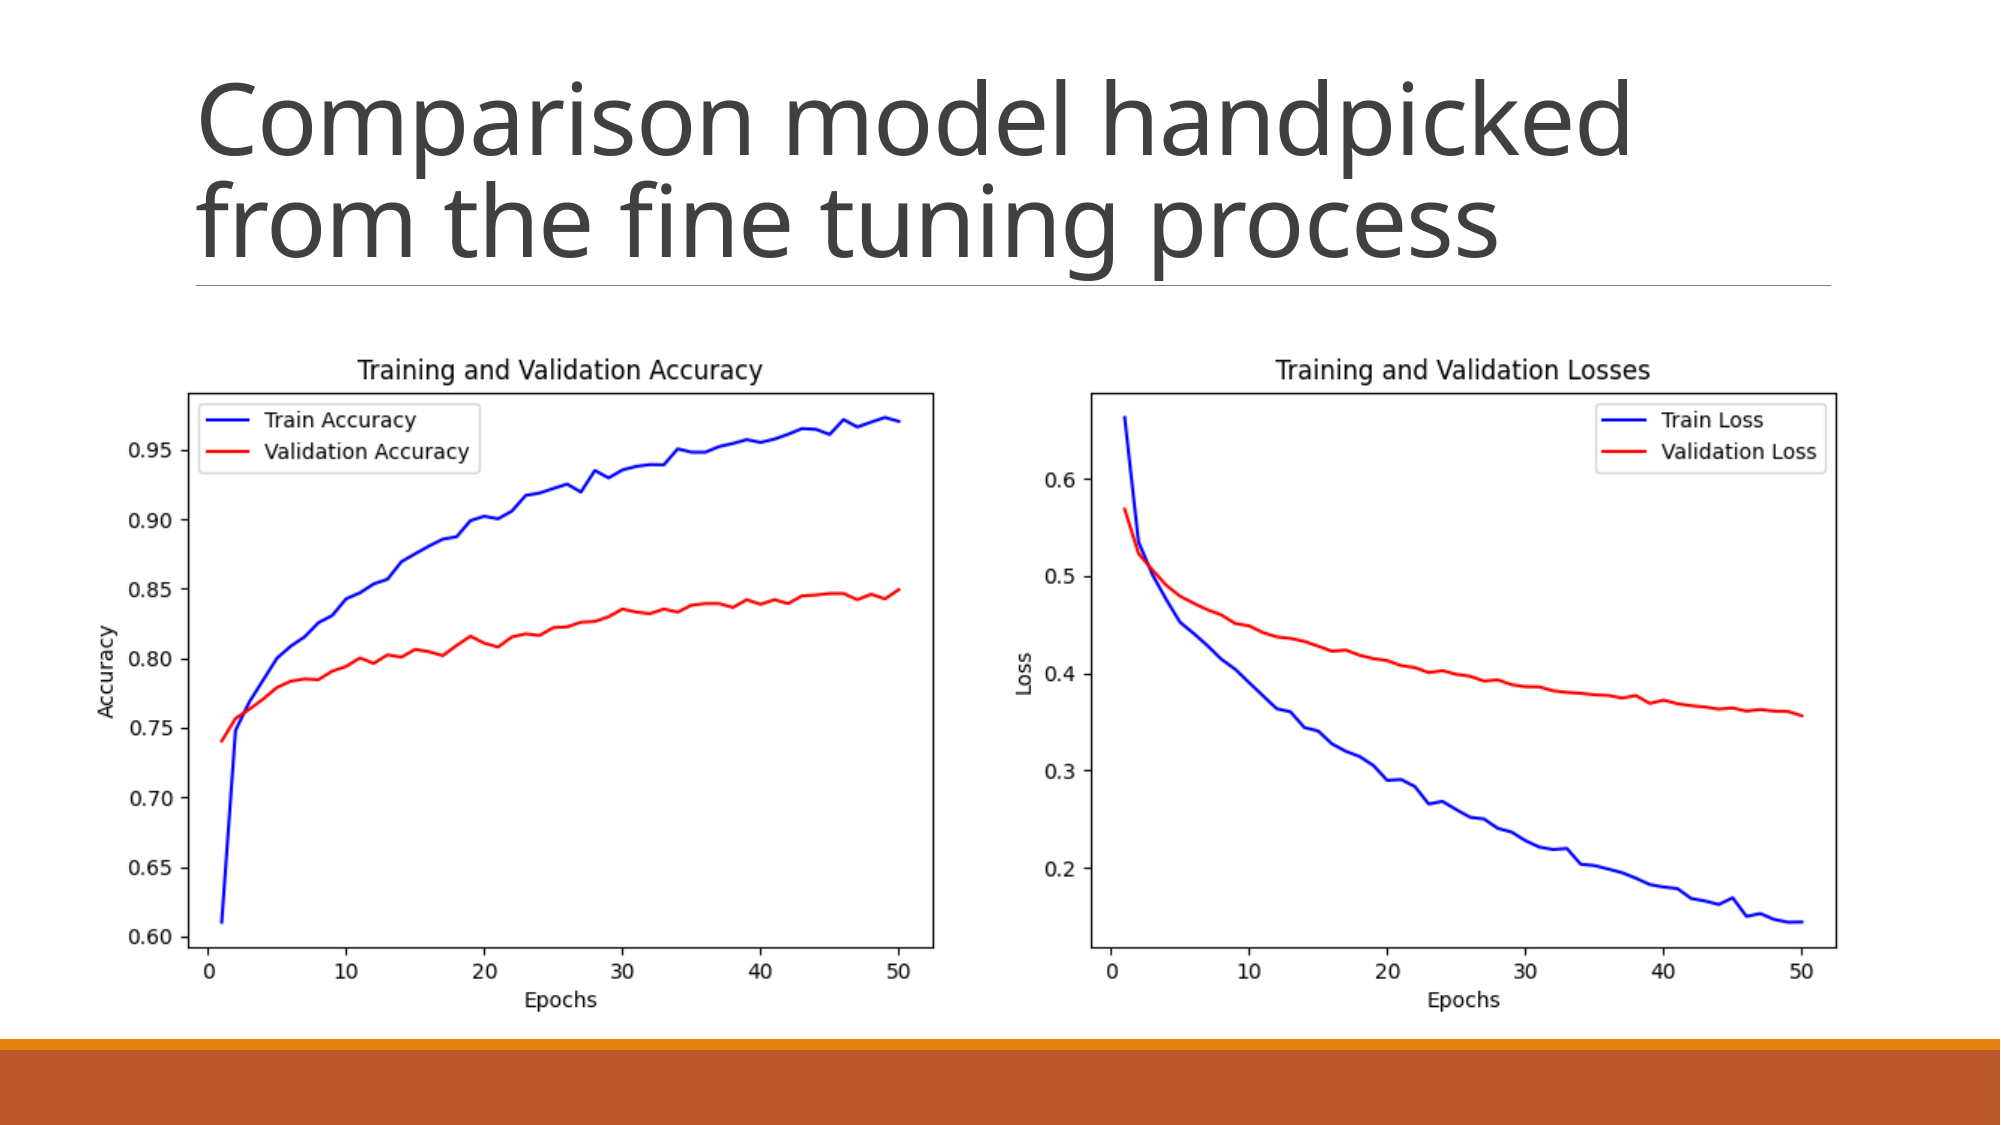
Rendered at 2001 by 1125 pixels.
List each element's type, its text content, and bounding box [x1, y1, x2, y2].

title Comparison model handpicked from the fine tuning process [180, 47, 1830, 285]
picture [67, 305, 1932, 1027]
